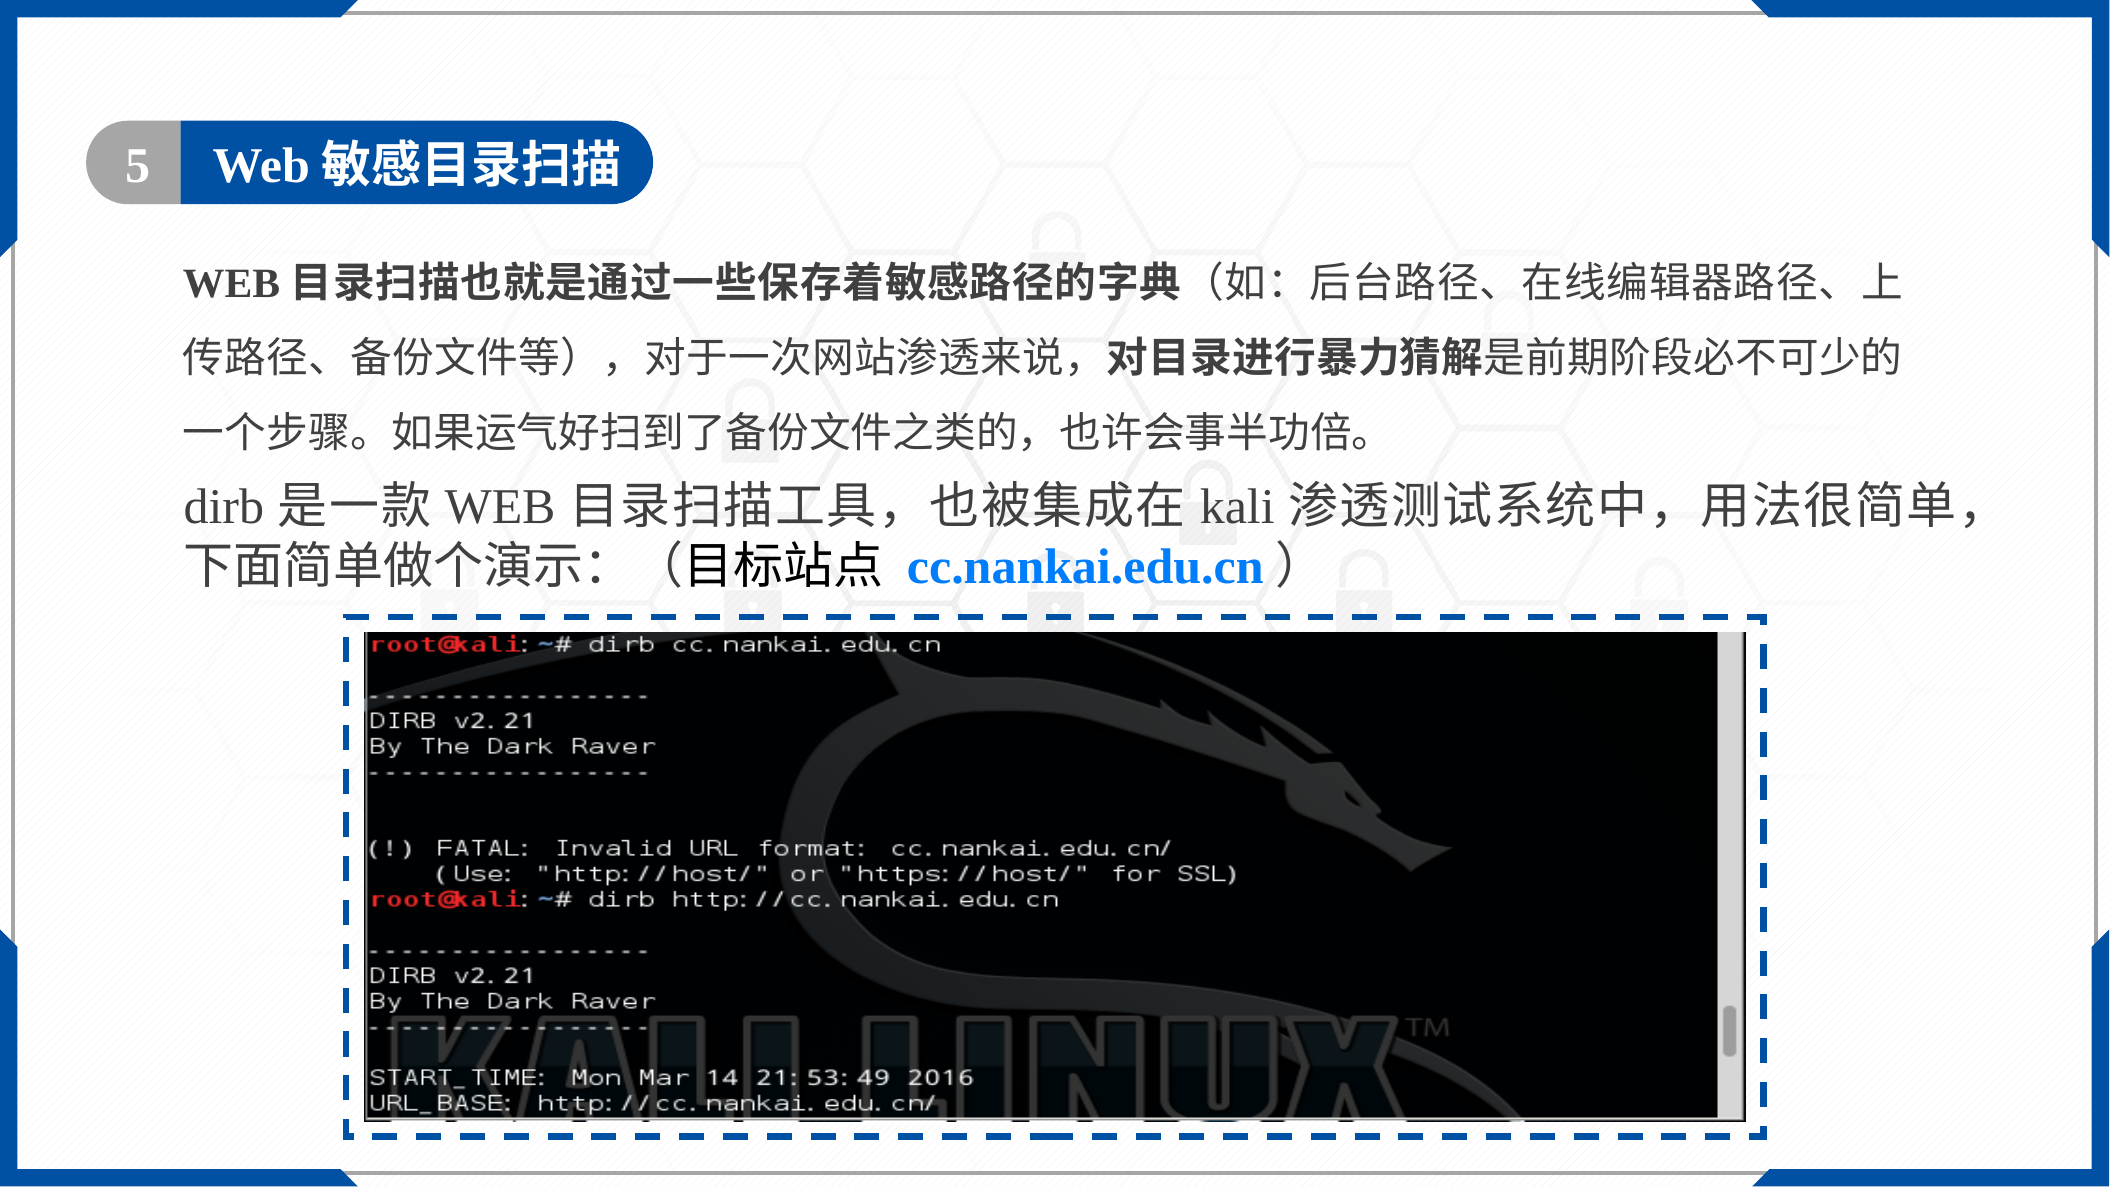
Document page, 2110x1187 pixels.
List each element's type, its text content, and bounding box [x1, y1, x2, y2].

text_box dirb是一款WEB目录扫描工具，也被集成在kali渗透测试系统中，用法很简单，下面简单做个演示：（目标站点 cc.nankai.edu.cn） [168, 466, 2024, 601]
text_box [86, 120, 654, 205]
picture [80, 0, 2029, 1187]
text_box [345, 616, 1764, 1137]
text_box WEB目录扫描也就是通过一些保存着敏感路径的字典（如：后台路径、在线编辑器路径、上传路径、备份文件等），对于一次网站渗透来说，对目录进行暴力猜解是前期阶段必不可少的一个步骤。如果运气好扫到了备份文件之类的，也许会事半功倍。 [168, 224, 1917, 464]
